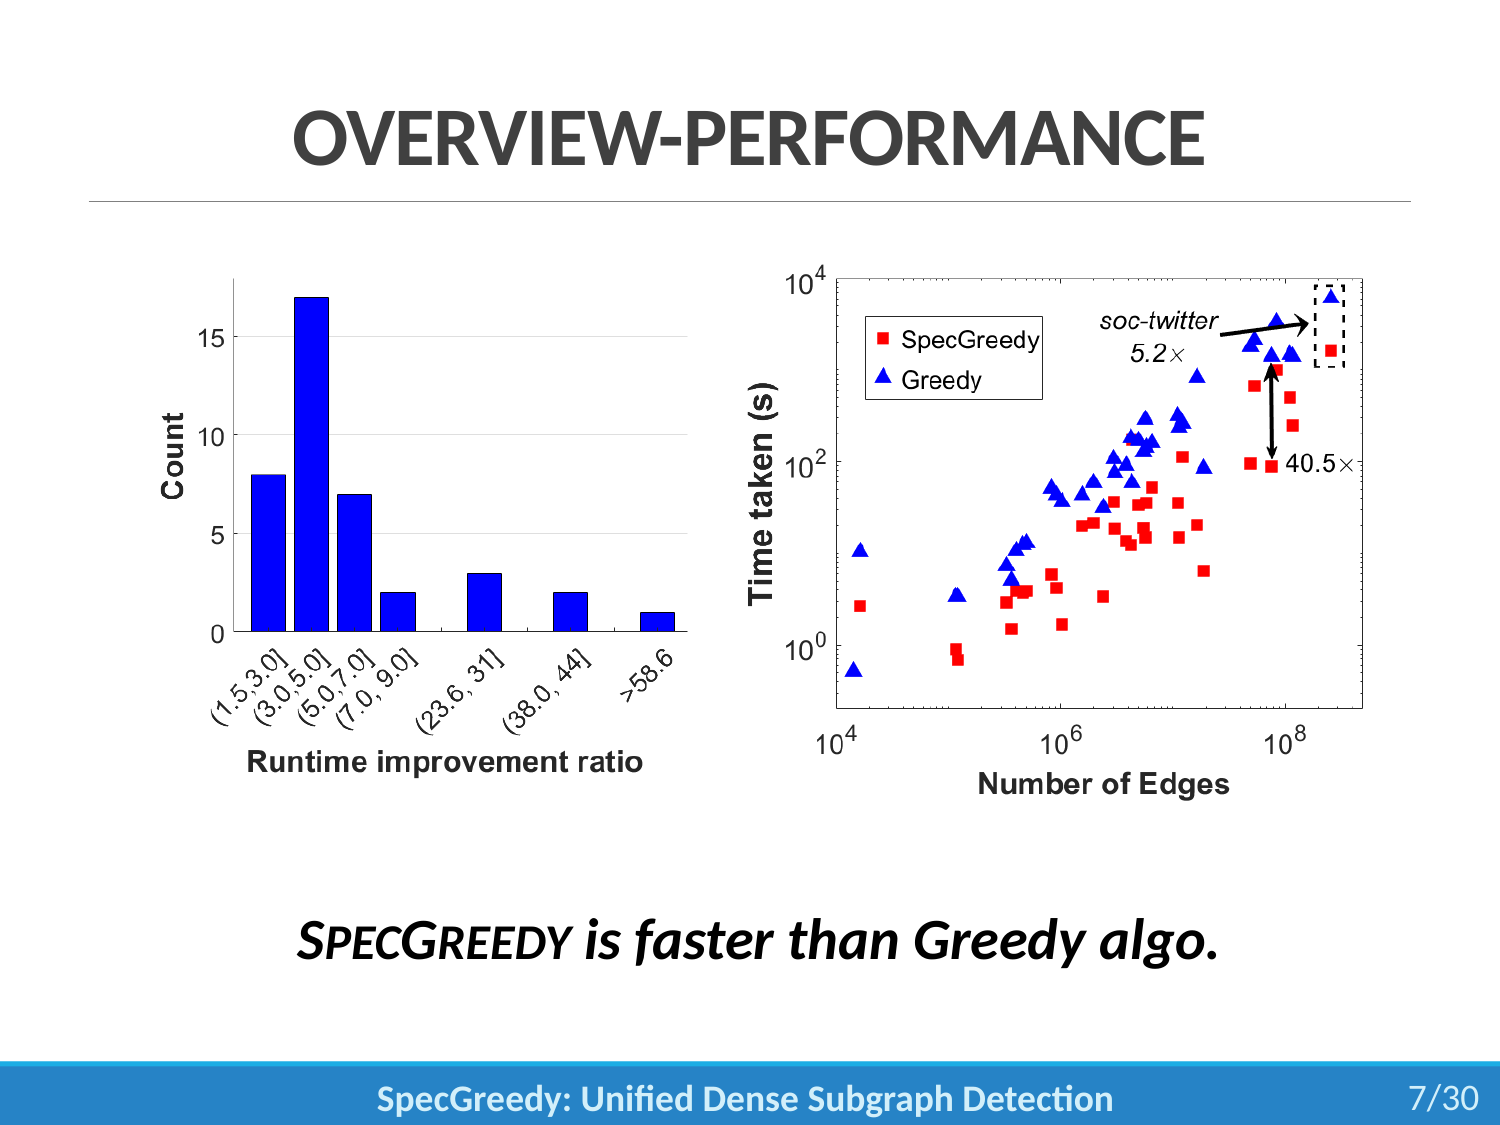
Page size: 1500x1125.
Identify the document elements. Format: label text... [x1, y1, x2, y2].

title OVERVIEW-PERFORMANCE [88, 64, 1412, 190]
picture [730, 256, 1376, 812]
footer SpecGreedy: Unified Dense Subgraph Detection [131, 1073, 1361, 1121]
text_box SPECGREEDY is faster than Greedy algo. [282, 893, 1237, 979]
picture [124, 267, 710, 801]
